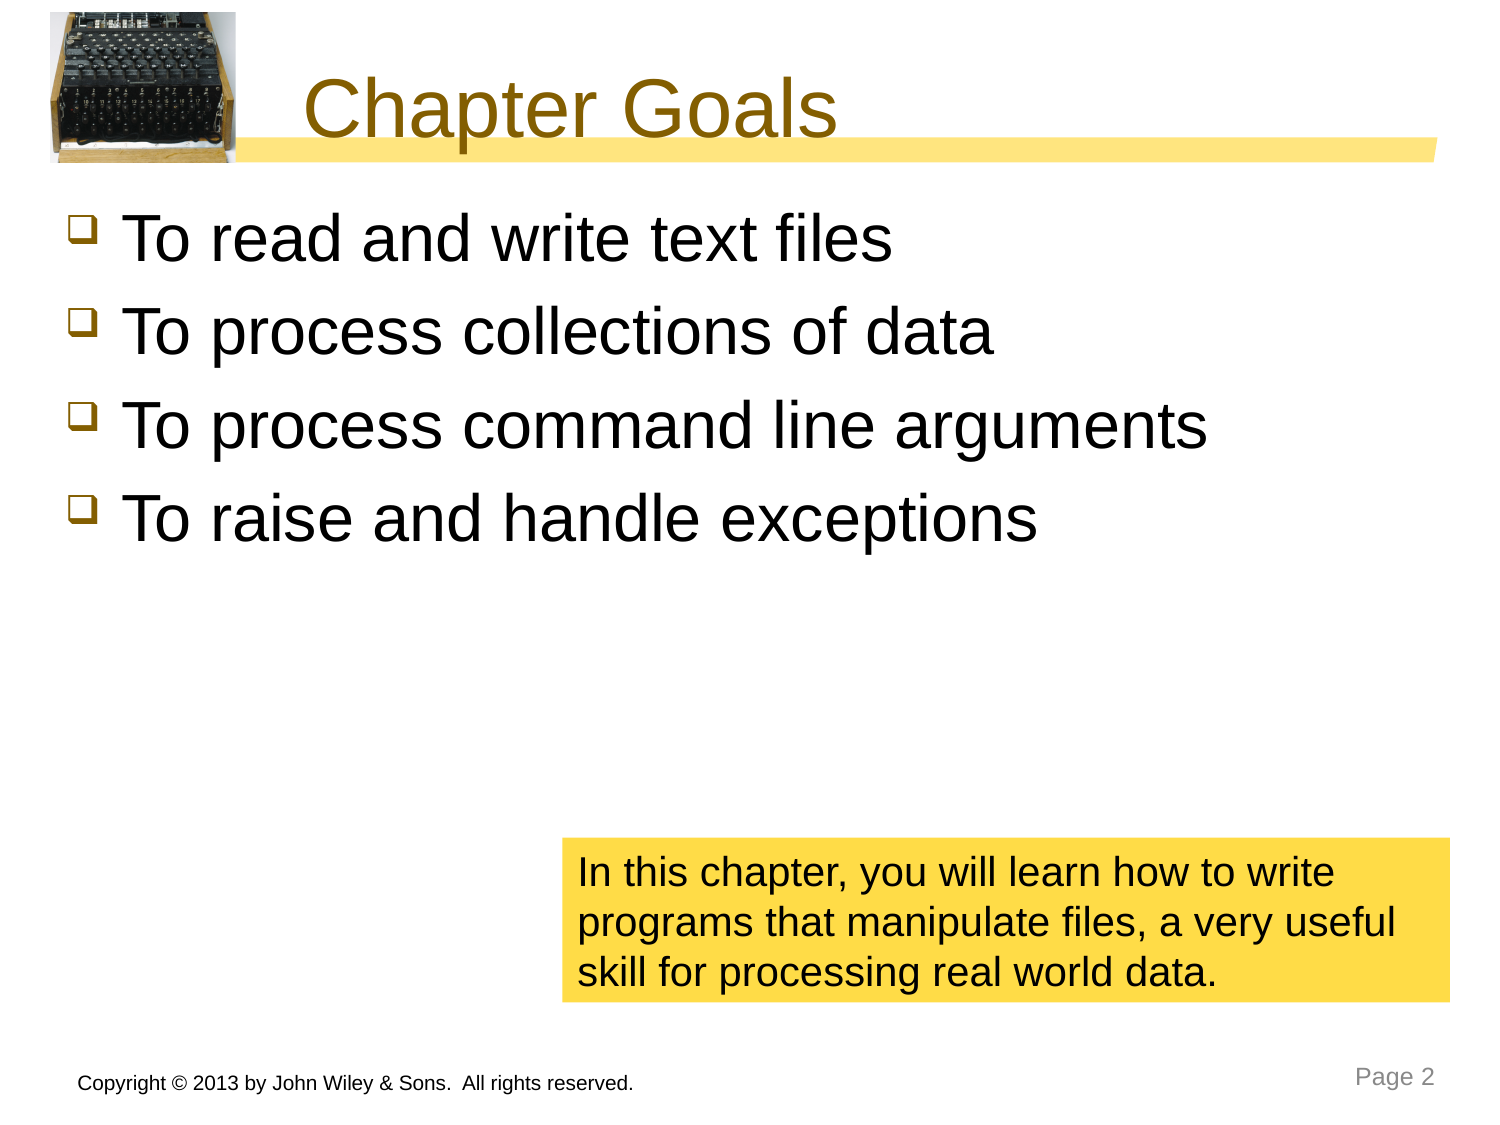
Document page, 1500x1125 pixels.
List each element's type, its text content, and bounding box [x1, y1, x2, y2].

slide_number Page 2 [1187, 1050, 1450, 1100]
list To read and write text files To process collections of data To process command line arguments To raise and handle exceptions [49, 187, 1438, 1026]
footer Copyright © 2013 by John Wiley & Sons. All rights reserved. [62, 1037, 726, 1104]
text_box In this chapter, you will learn how to write programs that manipulate files, a very useful skill for processing real world data. [562, 837, 1450, 1003]
title Chapter Goals [287, 44, 1451, 163]
